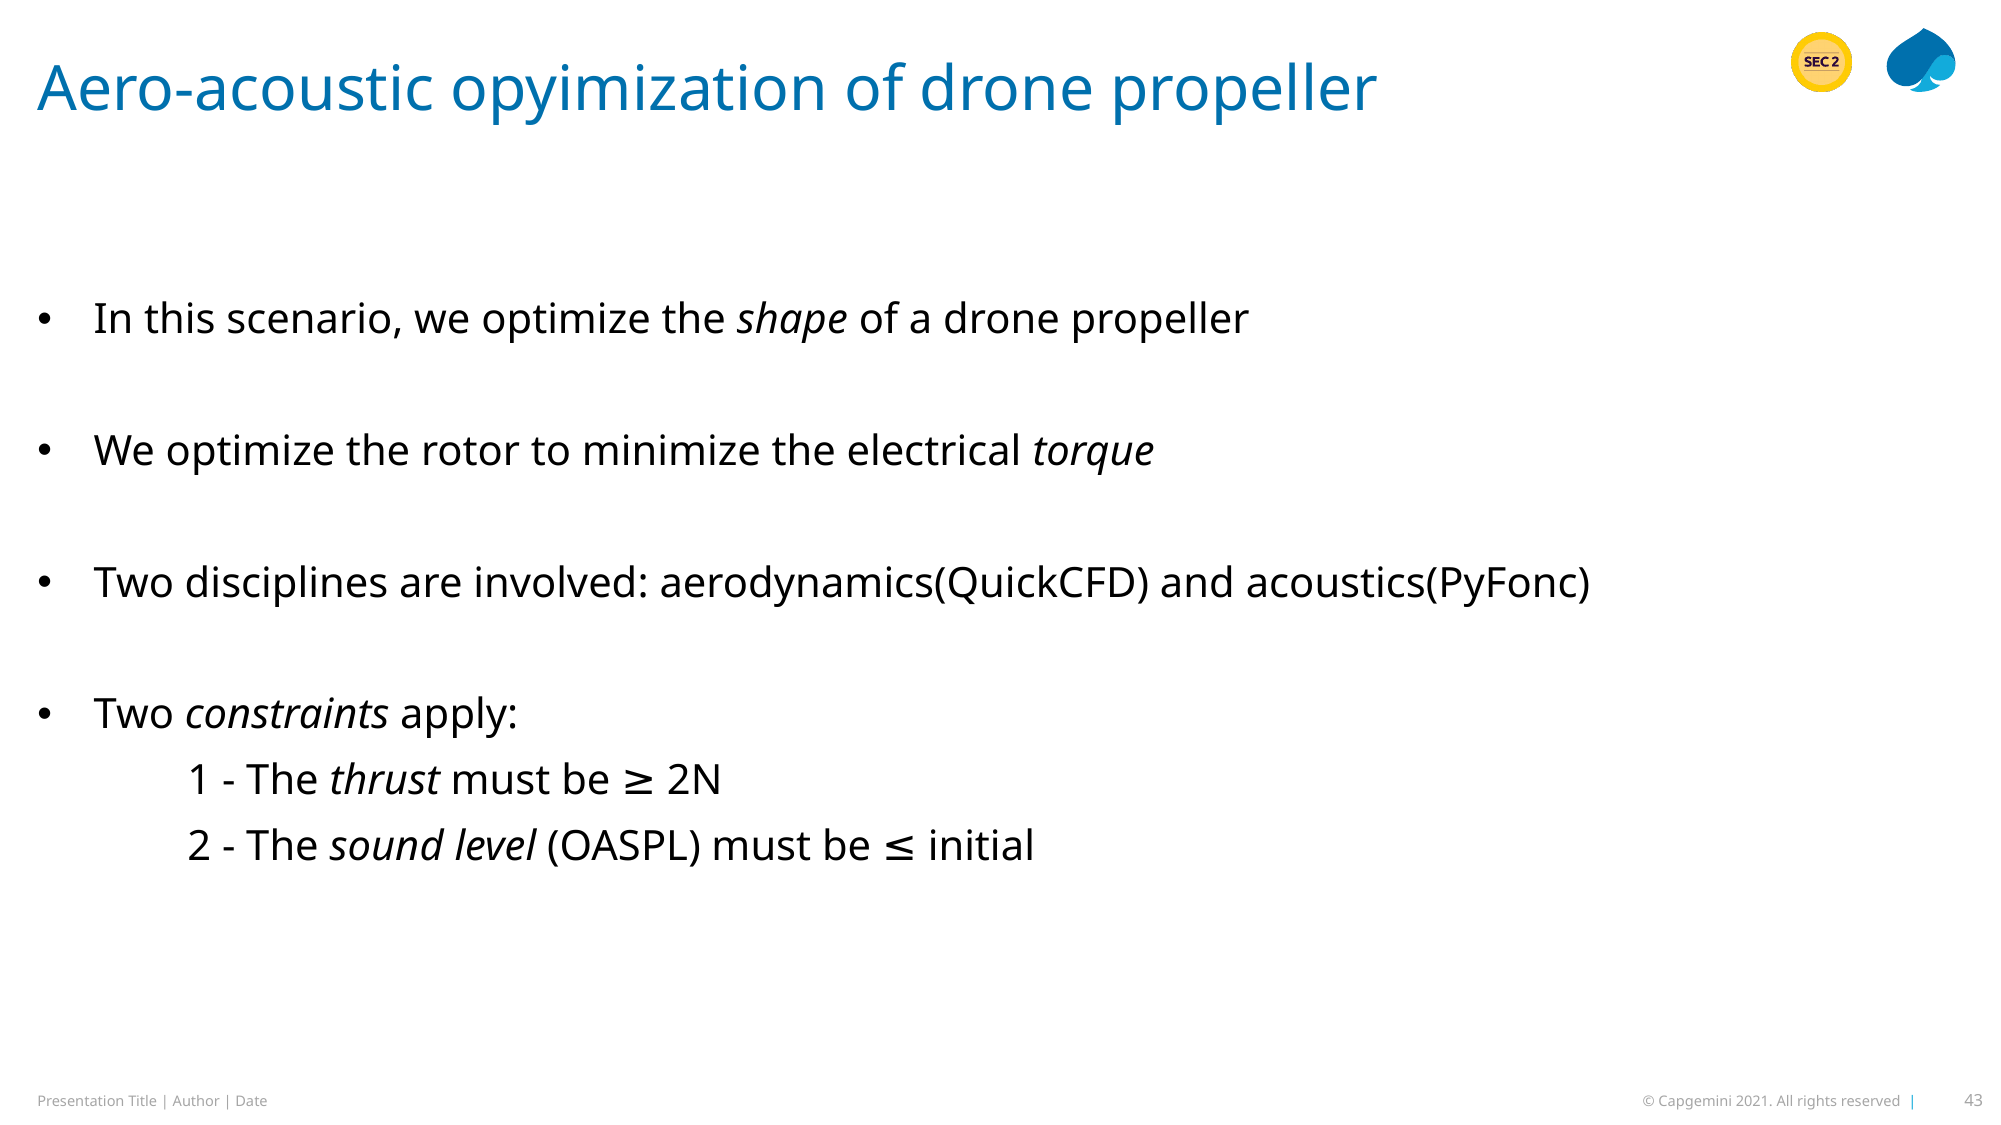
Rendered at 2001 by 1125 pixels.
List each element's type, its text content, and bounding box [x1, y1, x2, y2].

title Aero-acoustic opyimization of drone propeller [37, 0, 1863, 182]
list In this scenario, we optimize the shape of a drone propeller We optimize the rotor to minimize the electrical torque Two disciplines are involved: aerodynamics(QuickCFD) and acoustics(PyFonc) Two constraints apply: 1 - The thrust must be ≥ 2N 2 - The sound level (OASPL) must be ≤ initial [37, 297, 1957, 1031]
